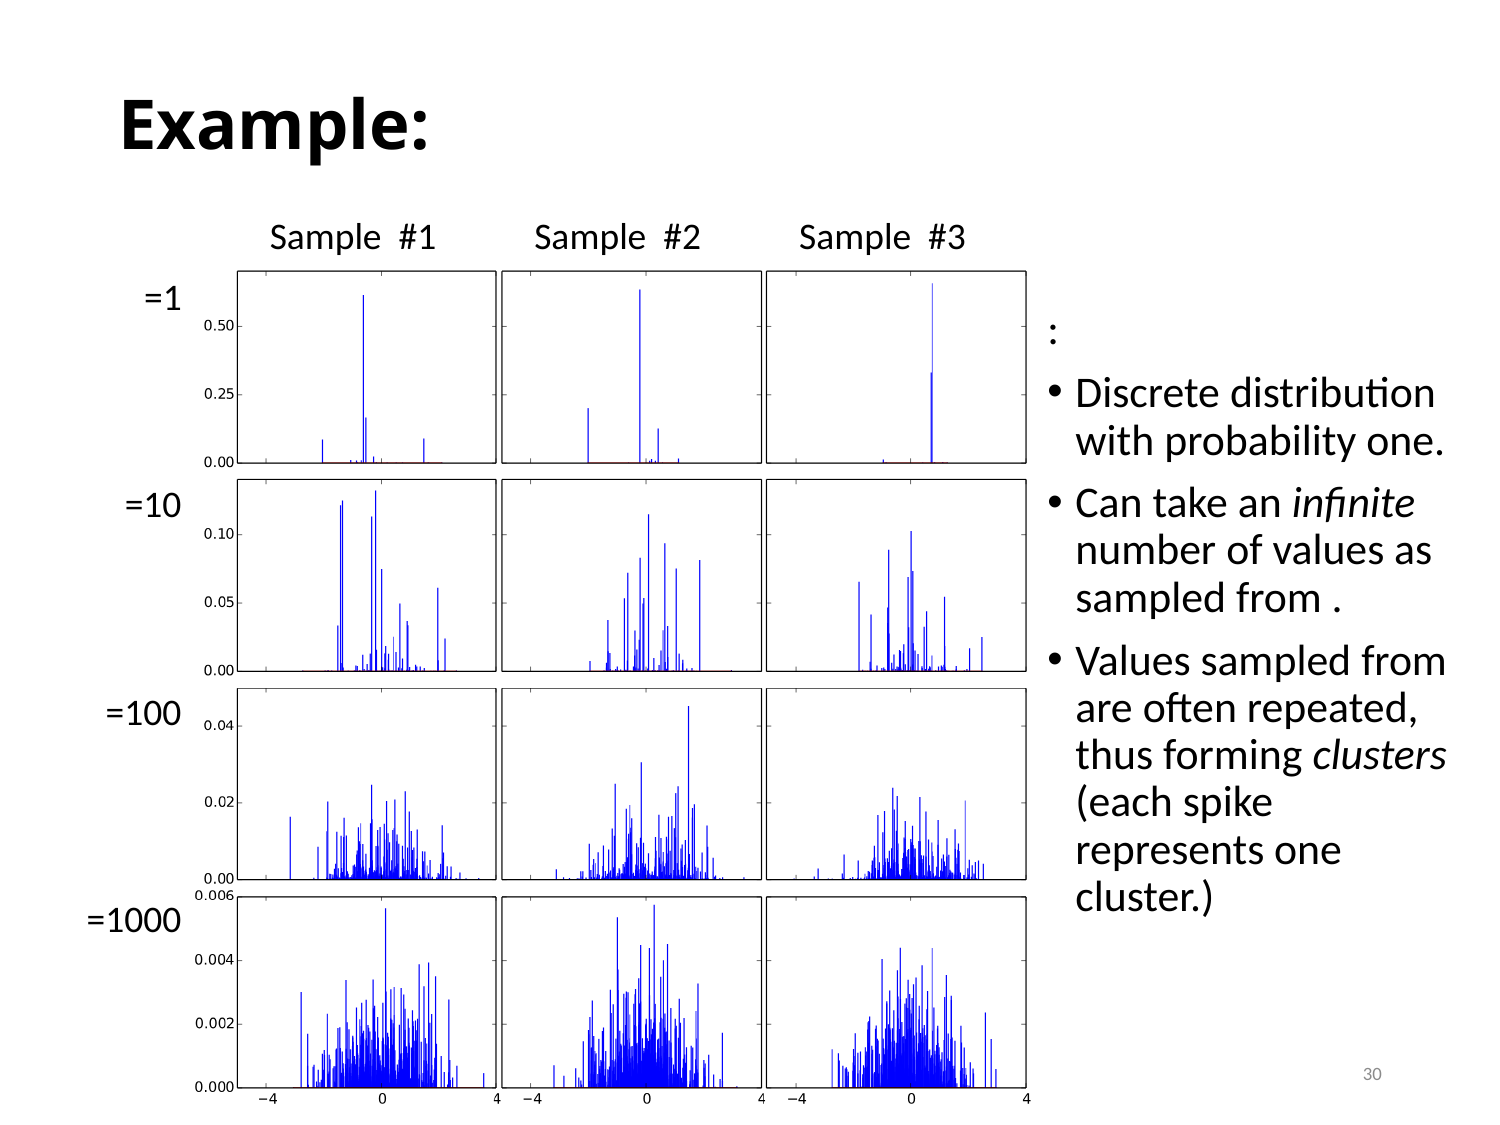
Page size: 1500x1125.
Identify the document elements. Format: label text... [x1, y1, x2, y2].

slide_number 30 [1059, 1042, 1397, 1103]
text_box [57, 205, 1033, 1108]
